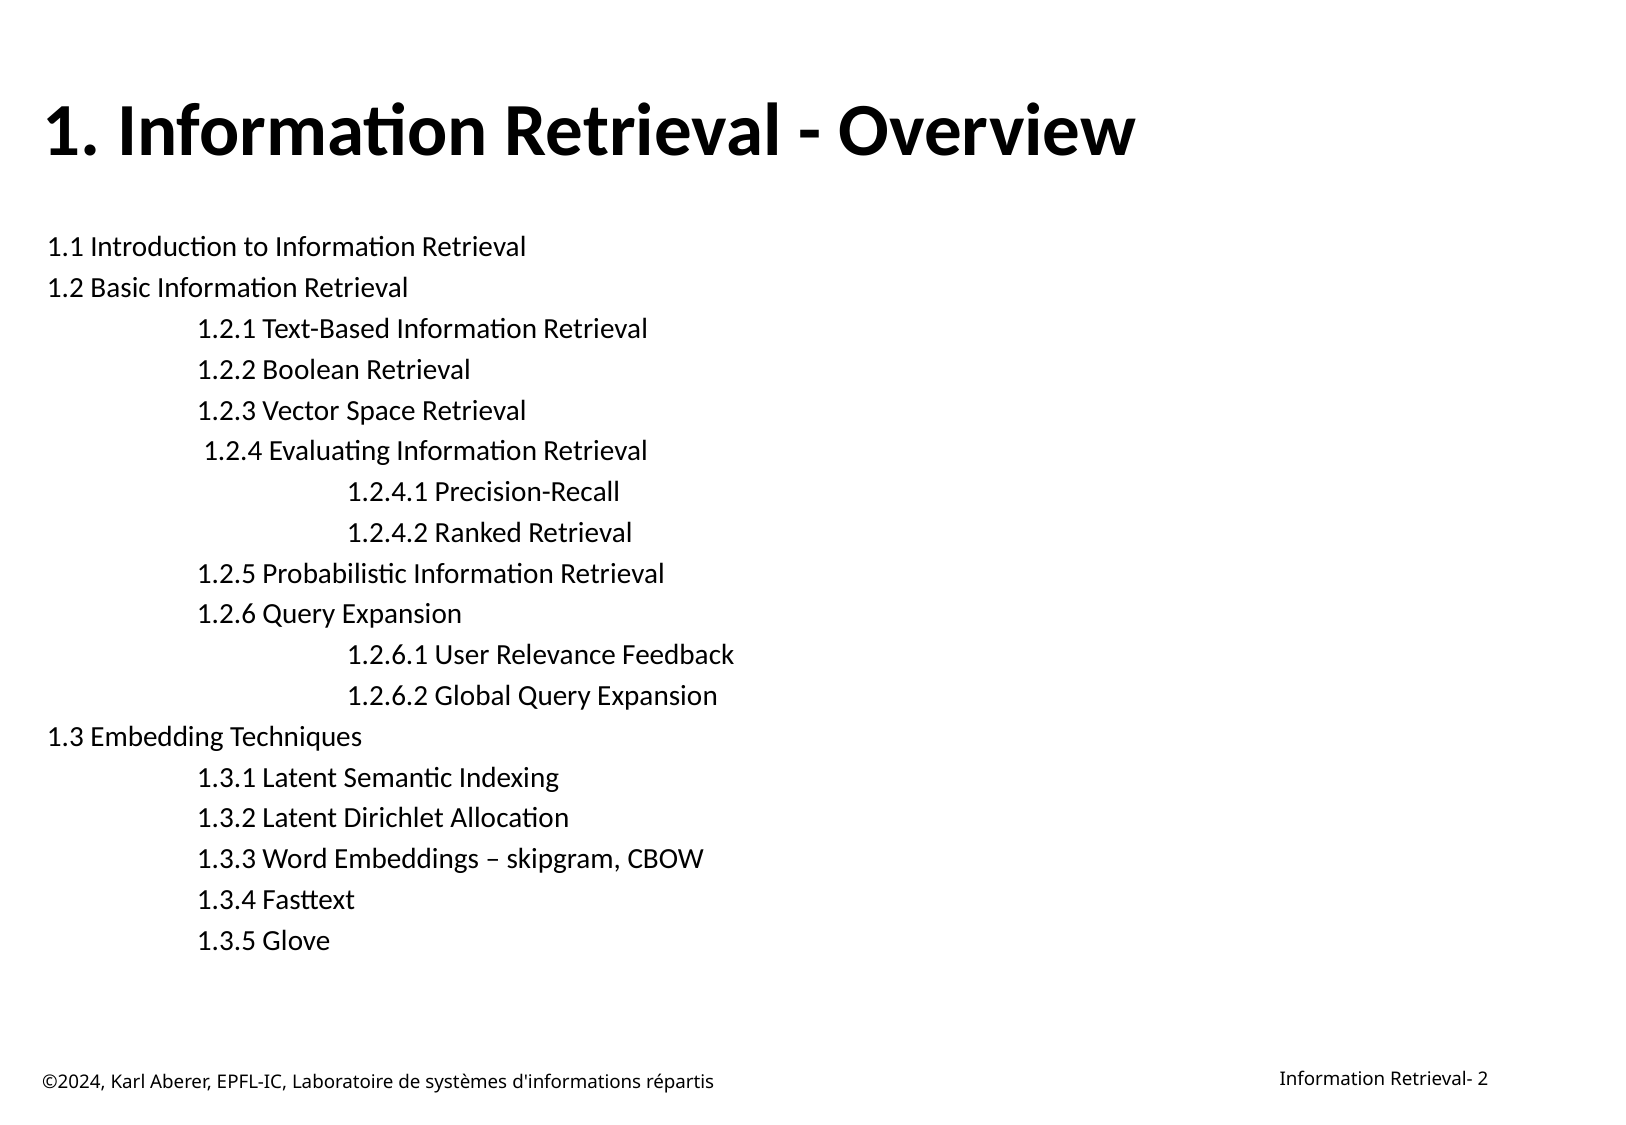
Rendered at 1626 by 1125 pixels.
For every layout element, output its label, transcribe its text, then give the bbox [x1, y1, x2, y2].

list 1.1 Introduction to Information Retrieval 1.2 Basic Information Retrieval 1.2.1 Text-Based Information Retrieval 1.2.2 Boolean Retrieval 1.2.3 Vector Space Retrieval 1.2.4 Evaluating Information Retrieval 1.2.4.1 Precision-Recall 1.2.4.2 Ranked Retrieval 1.2.5 Probabilistic Information Retrieval 1.2.6 Query Expansion 1.2.6.1 User Relevance Feedback 1.2.6.2 Global Query Expansion 1.3 Embedding Techniques 1.3.1 Latent Semantic Indexing 1.3.2 Latent Dirichlet Allocation 1.3.3 Word Embeddings – skipgram, CBOW 1.3.4 Fasttext 1.3.5 Glove [31, 220, 757, 1045]
footer ©2024, Karl Aberer, EPFL-IC, Laboratoire de systèmes d'informations répartis [26, 1062, 1071, 1101]
title 1. Information Retrieval - Overview [27, 50, 1504, 200]
